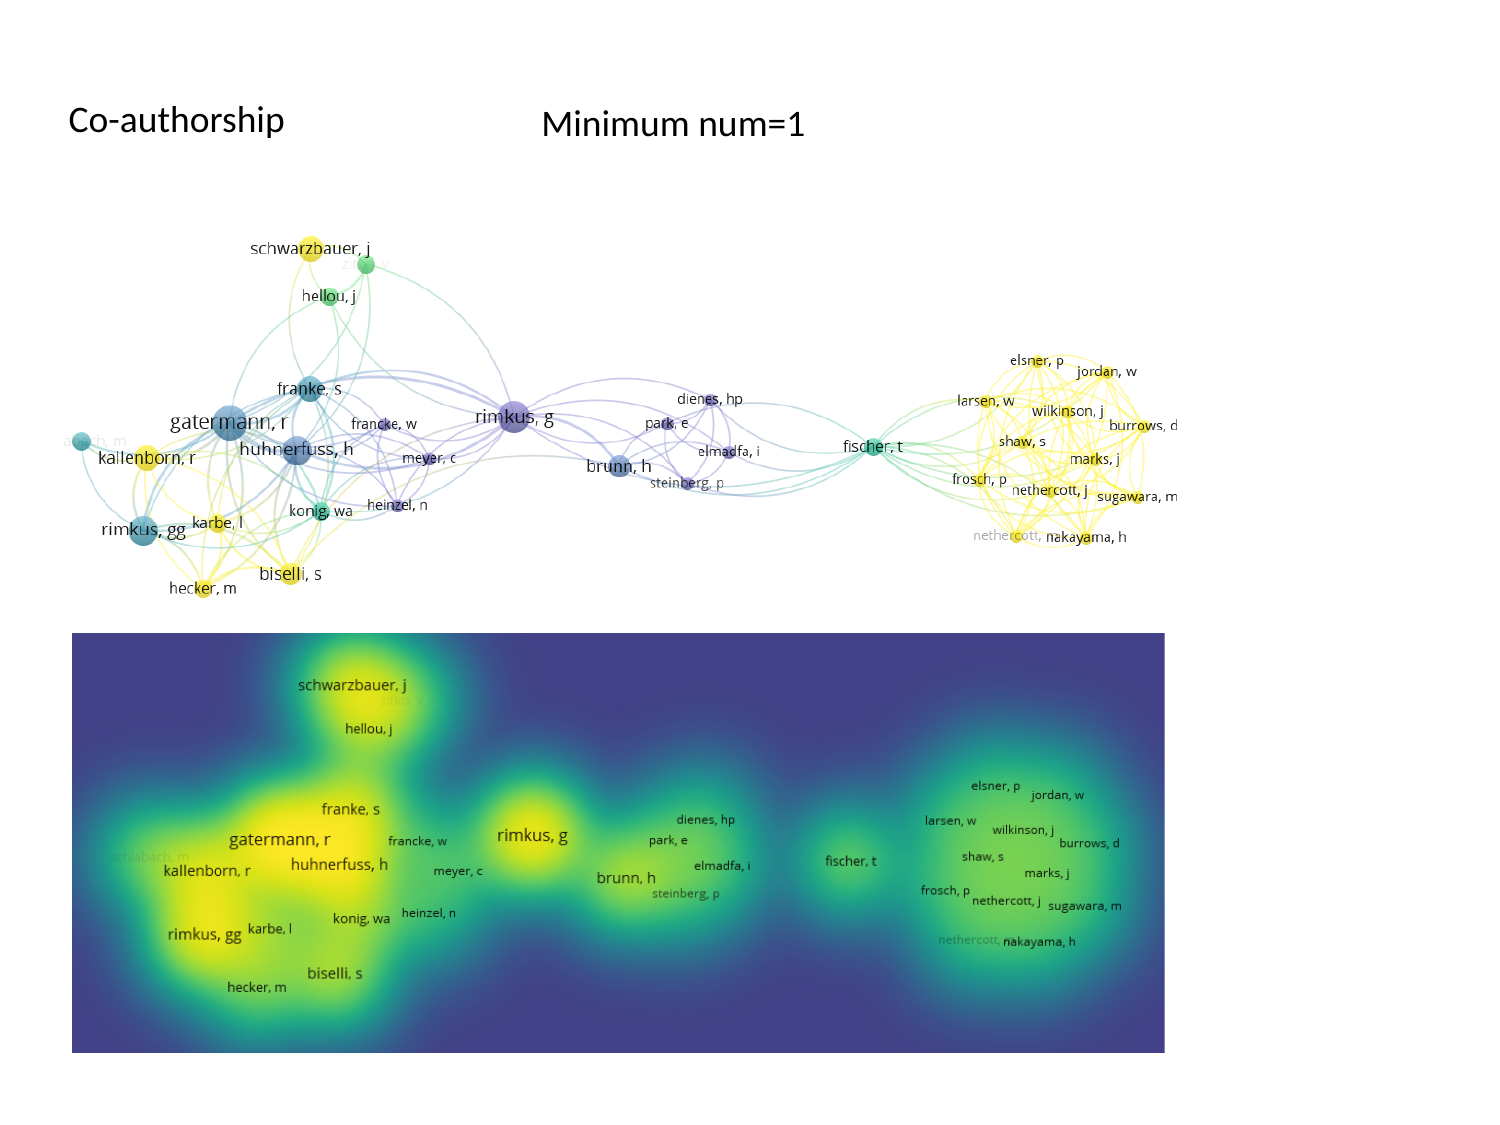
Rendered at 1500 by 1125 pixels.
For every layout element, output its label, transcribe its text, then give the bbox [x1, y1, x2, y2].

text_box Minimum num=1 [526, 91, 821, 152]
picture [72, 633, 1165, 1053]
text_box Co-authorship [54, 87, 301, 148]
picture [63, 194, 1245, 630]
